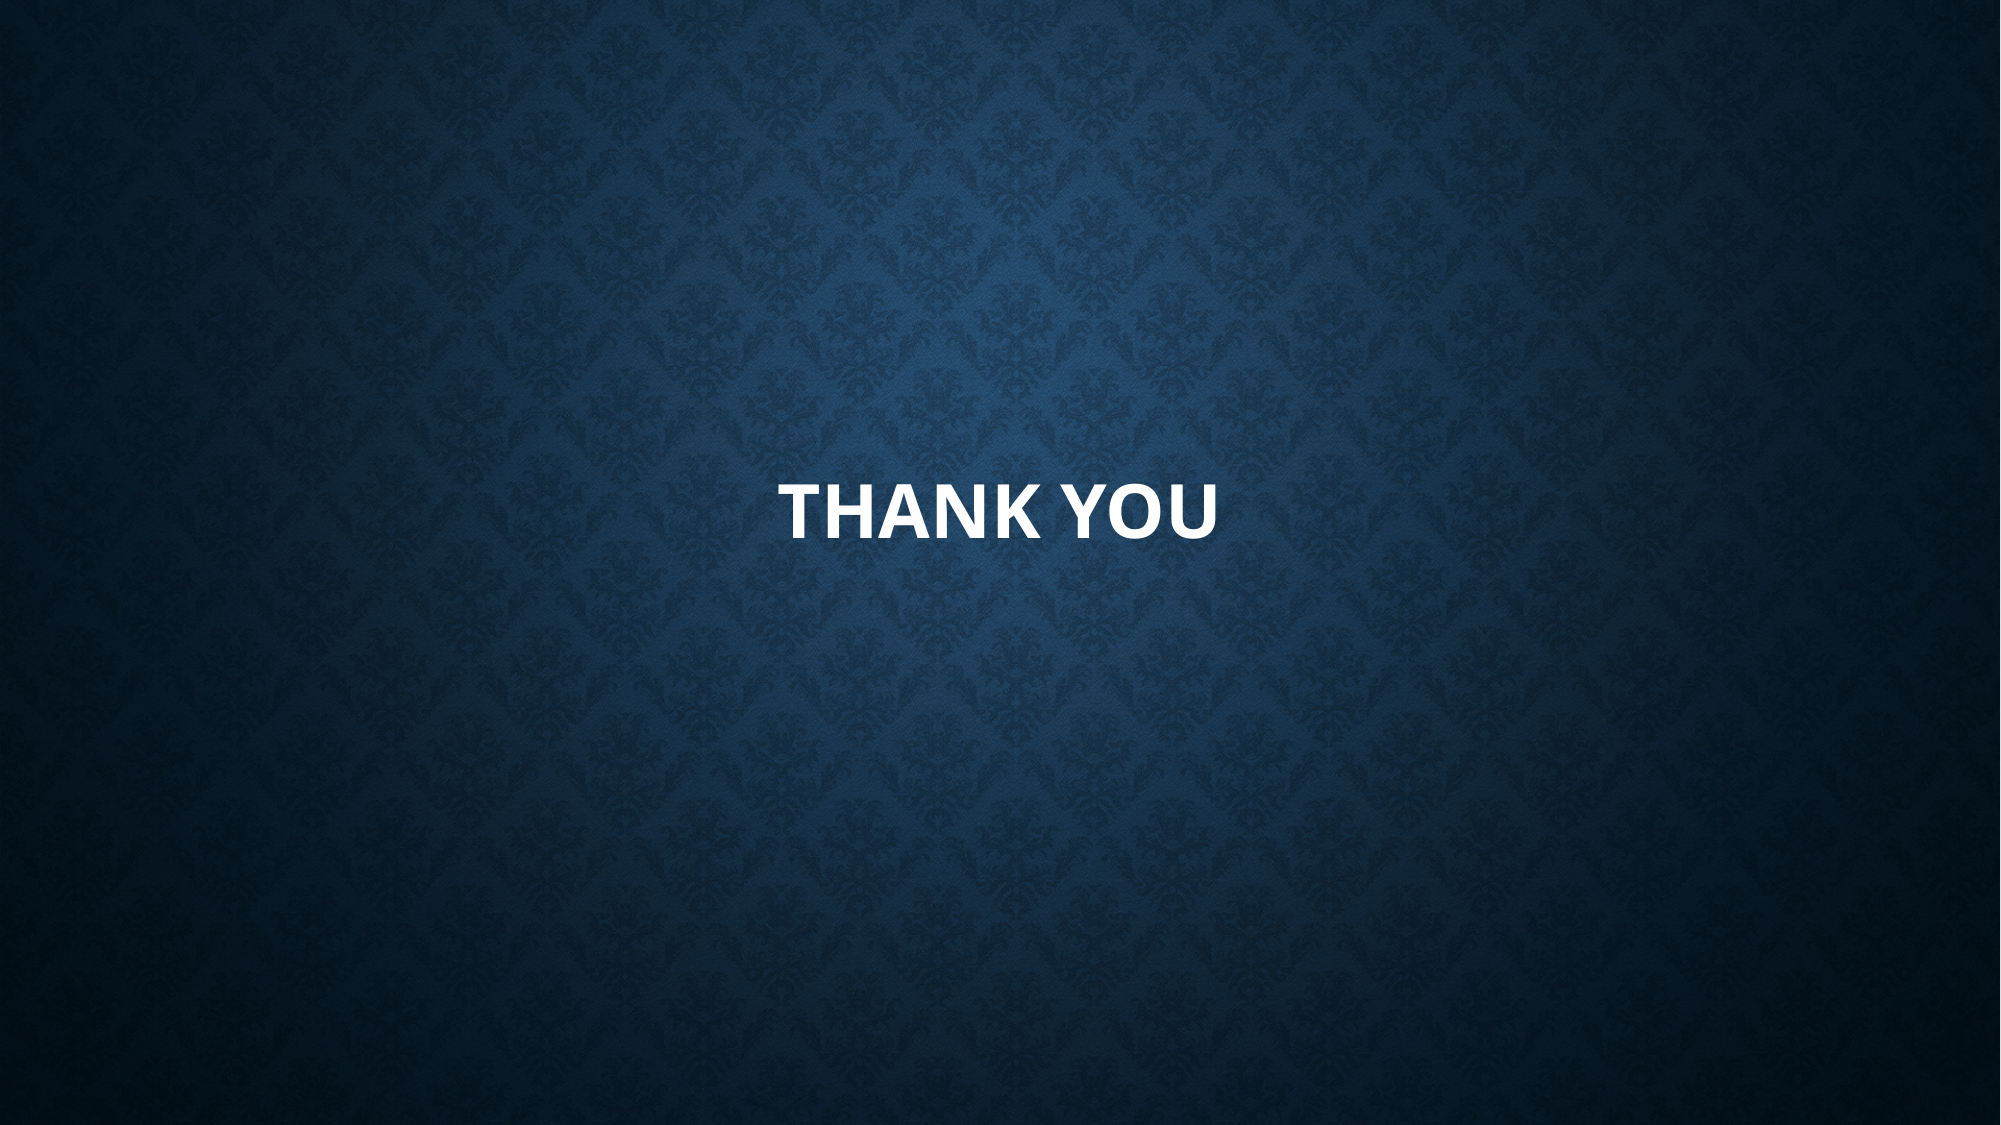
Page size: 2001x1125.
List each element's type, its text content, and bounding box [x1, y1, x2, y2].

title Thank you [150, 446, 1850, 563]
